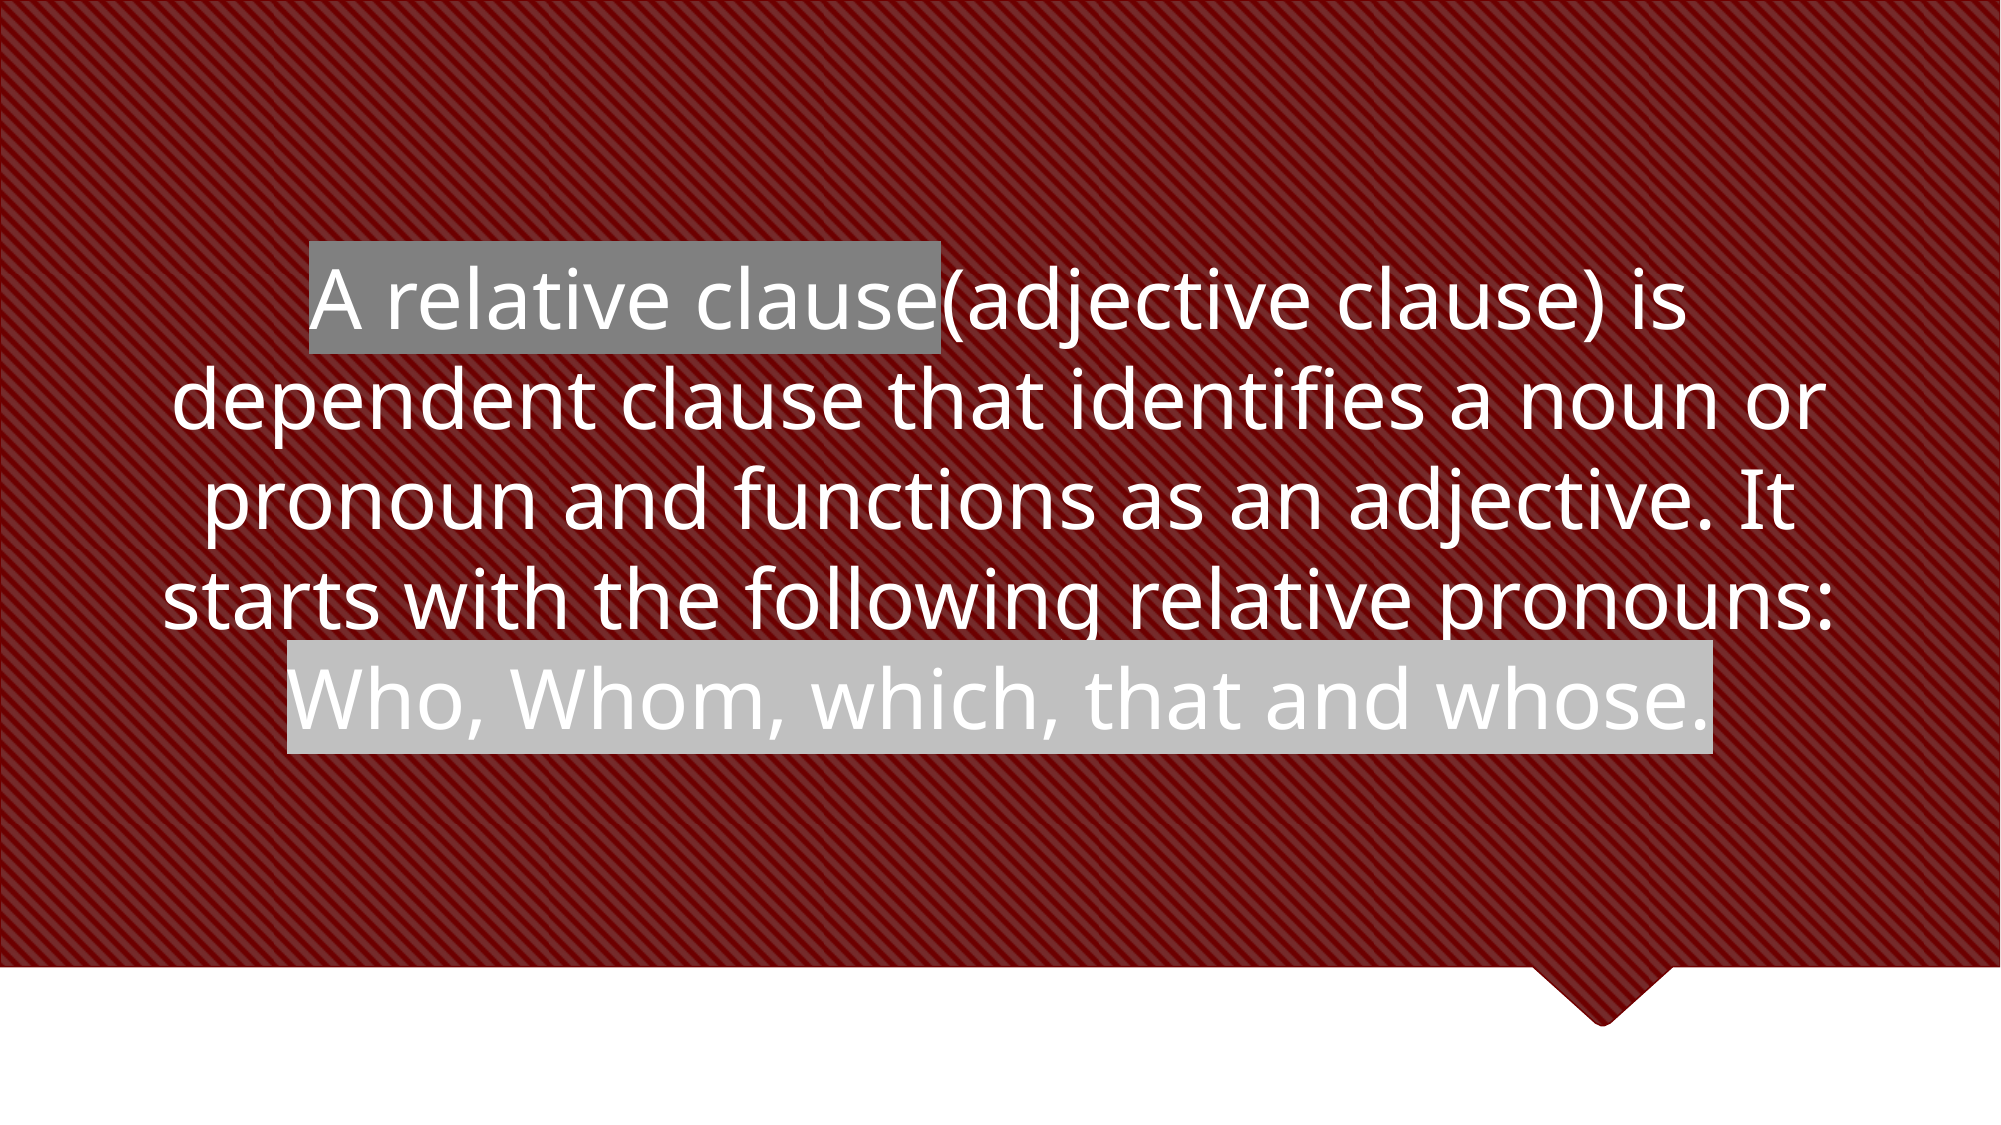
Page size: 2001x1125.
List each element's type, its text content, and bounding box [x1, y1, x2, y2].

title A relative clause(adjective clause) is dependent clause that identifies a noun or pronoun and functions as an adjective. It starts with the following relative pronouns: Who, Whom, which, that and whose. [74, 74, 1926, 919]
